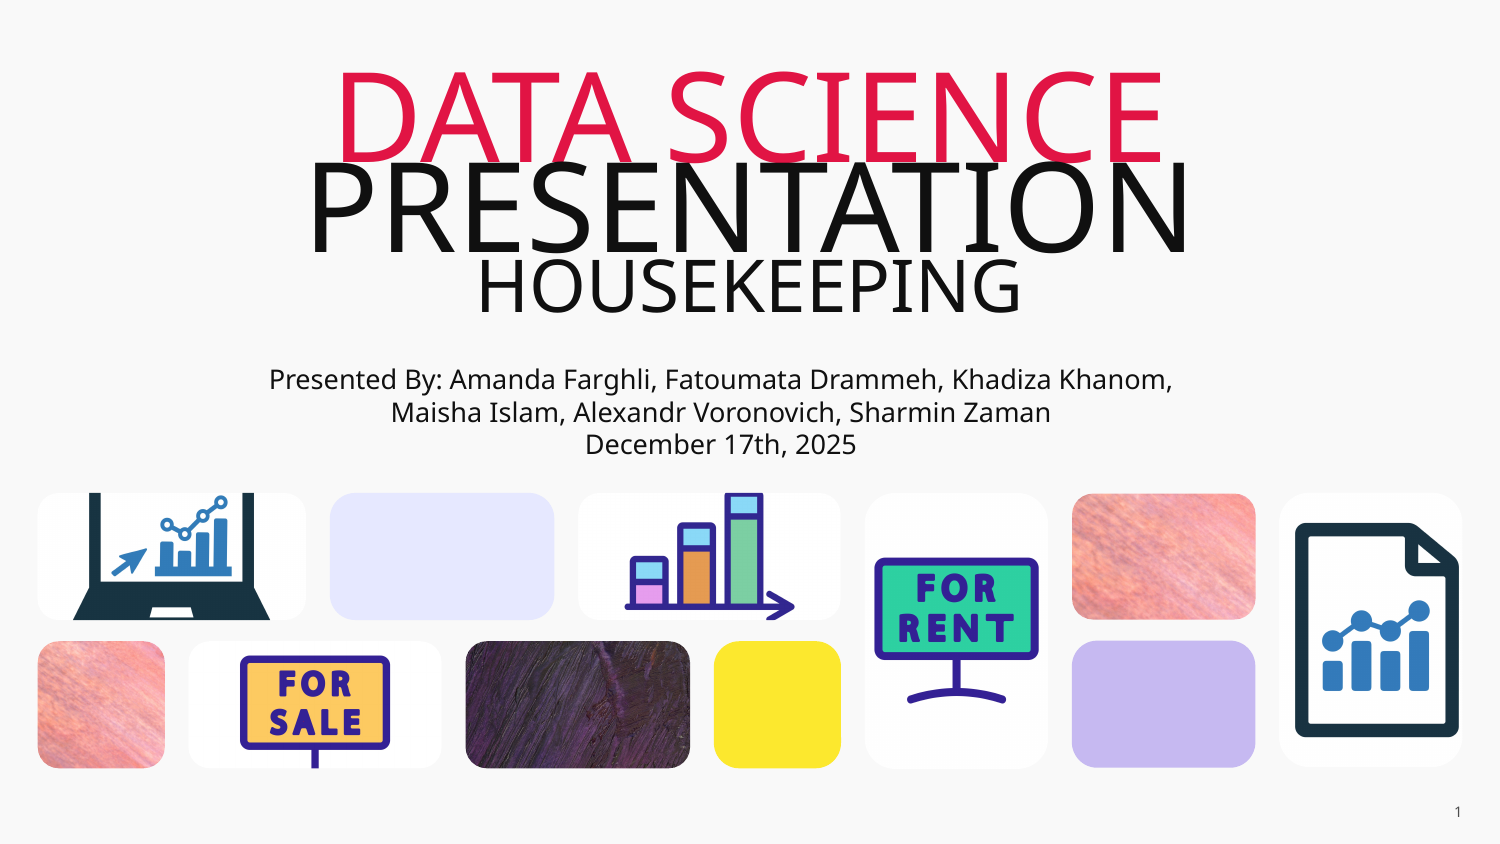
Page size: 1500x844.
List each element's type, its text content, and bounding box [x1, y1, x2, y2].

text_box [1071, 640, 1256, 768]
picture [1071, 493, 1256, 620]
picture [37, 492, 307, 621]
text_box Presented By: Amanda Farghli, Fatoumata Drammeh, Khadiza Khanom, Maisha Islam, Alexandr Voronovich, Sharmin Zaman December 17th, 2025 [204, 347, 1238, 449]
text_box [713, 641, 842, 769]
text_box [329, 492, 555, 621]
title DATA SCIENCE PRESENTATION HOUSEKEEPING [37, 75, 1463, 450]
picture [37, 640, 166, 769]
picture [188, 640, 442, 769]
picture [465, 640, 691, 769]
picture [577, 492, 841, 621]
picture [1278, 492, 1463, 768]
picture [864, 492, 1049, 770]
